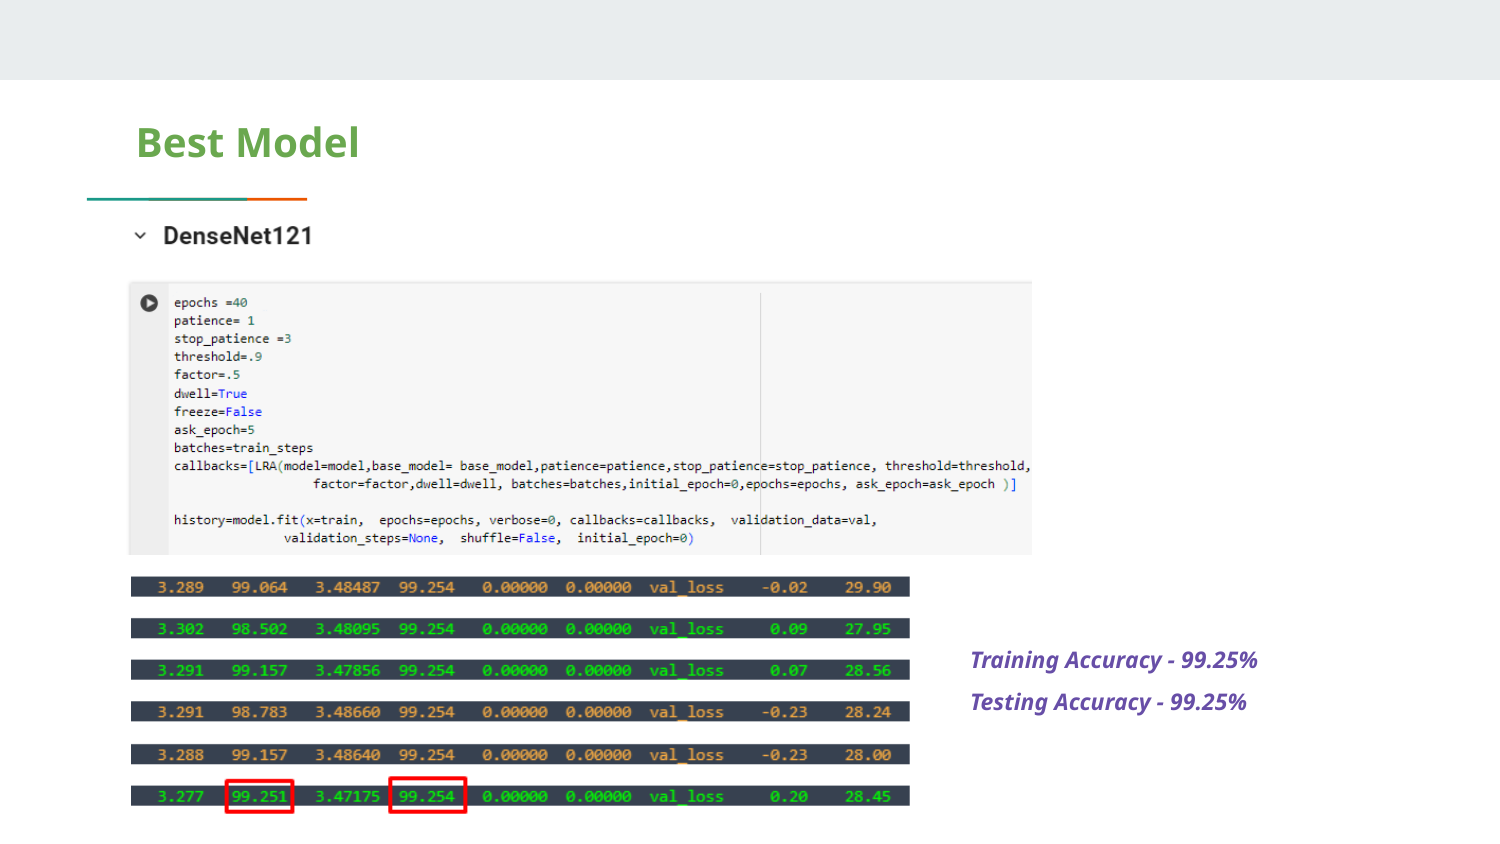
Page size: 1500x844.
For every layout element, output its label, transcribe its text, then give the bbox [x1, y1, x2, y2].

title Best Model [120, 101, 600, 190]
text_box Training Accuracy - 99.25% Testing Accuracy - 99.25% [955, 629, 1308, 718]
picture [130, 561, 918, 823]
picture [120, 206, 1032, 555]
